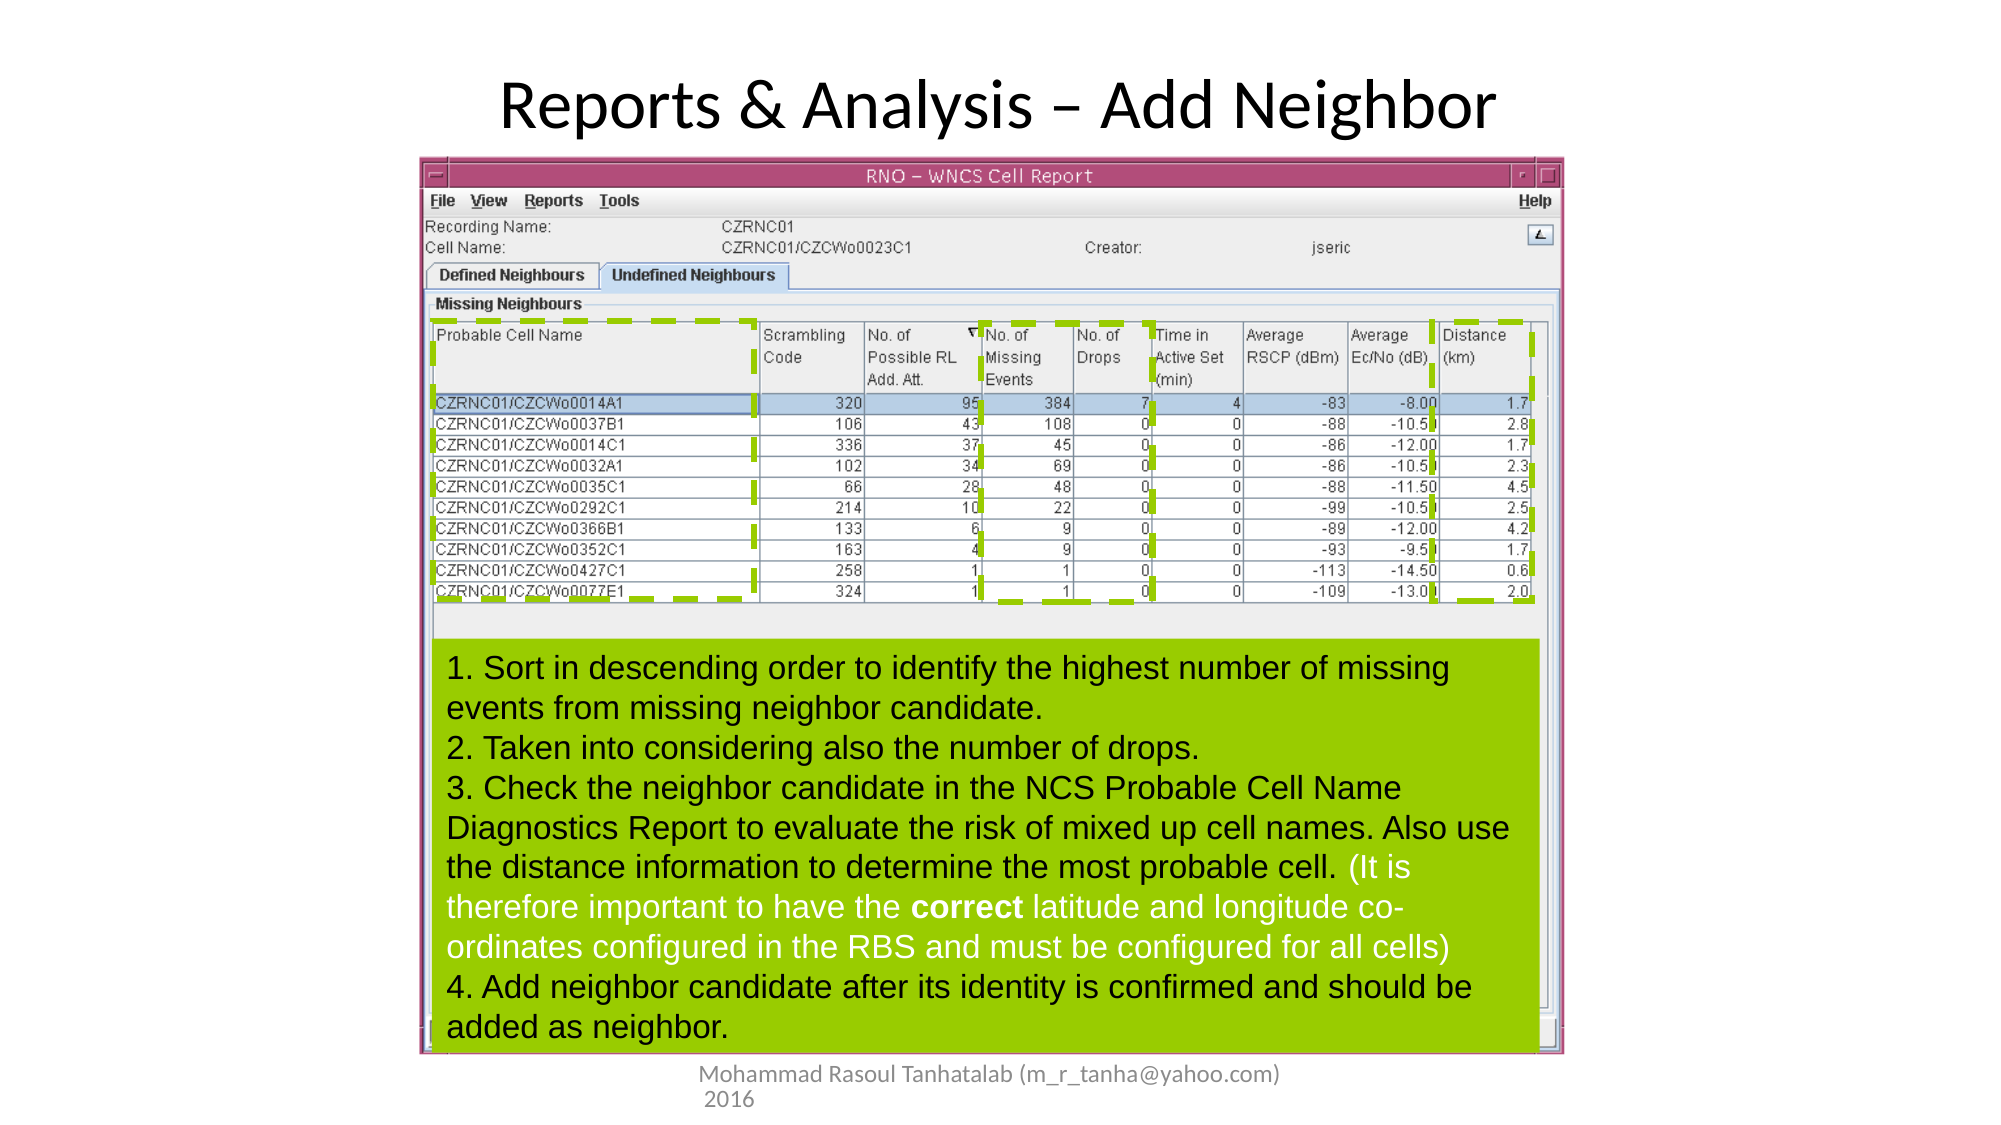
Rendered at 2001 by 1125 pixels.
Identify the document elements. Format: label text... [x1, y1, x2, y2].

footer Mohammad Rasoul Tanhatalab (m_r_tanha@yahoo.com) 2016 [683, 1066, 1317, 1103]
picture [416, 154, 1567, 1057]
title Reports & Analysis – Add Neighbor [300, 50, 1701, 150]
